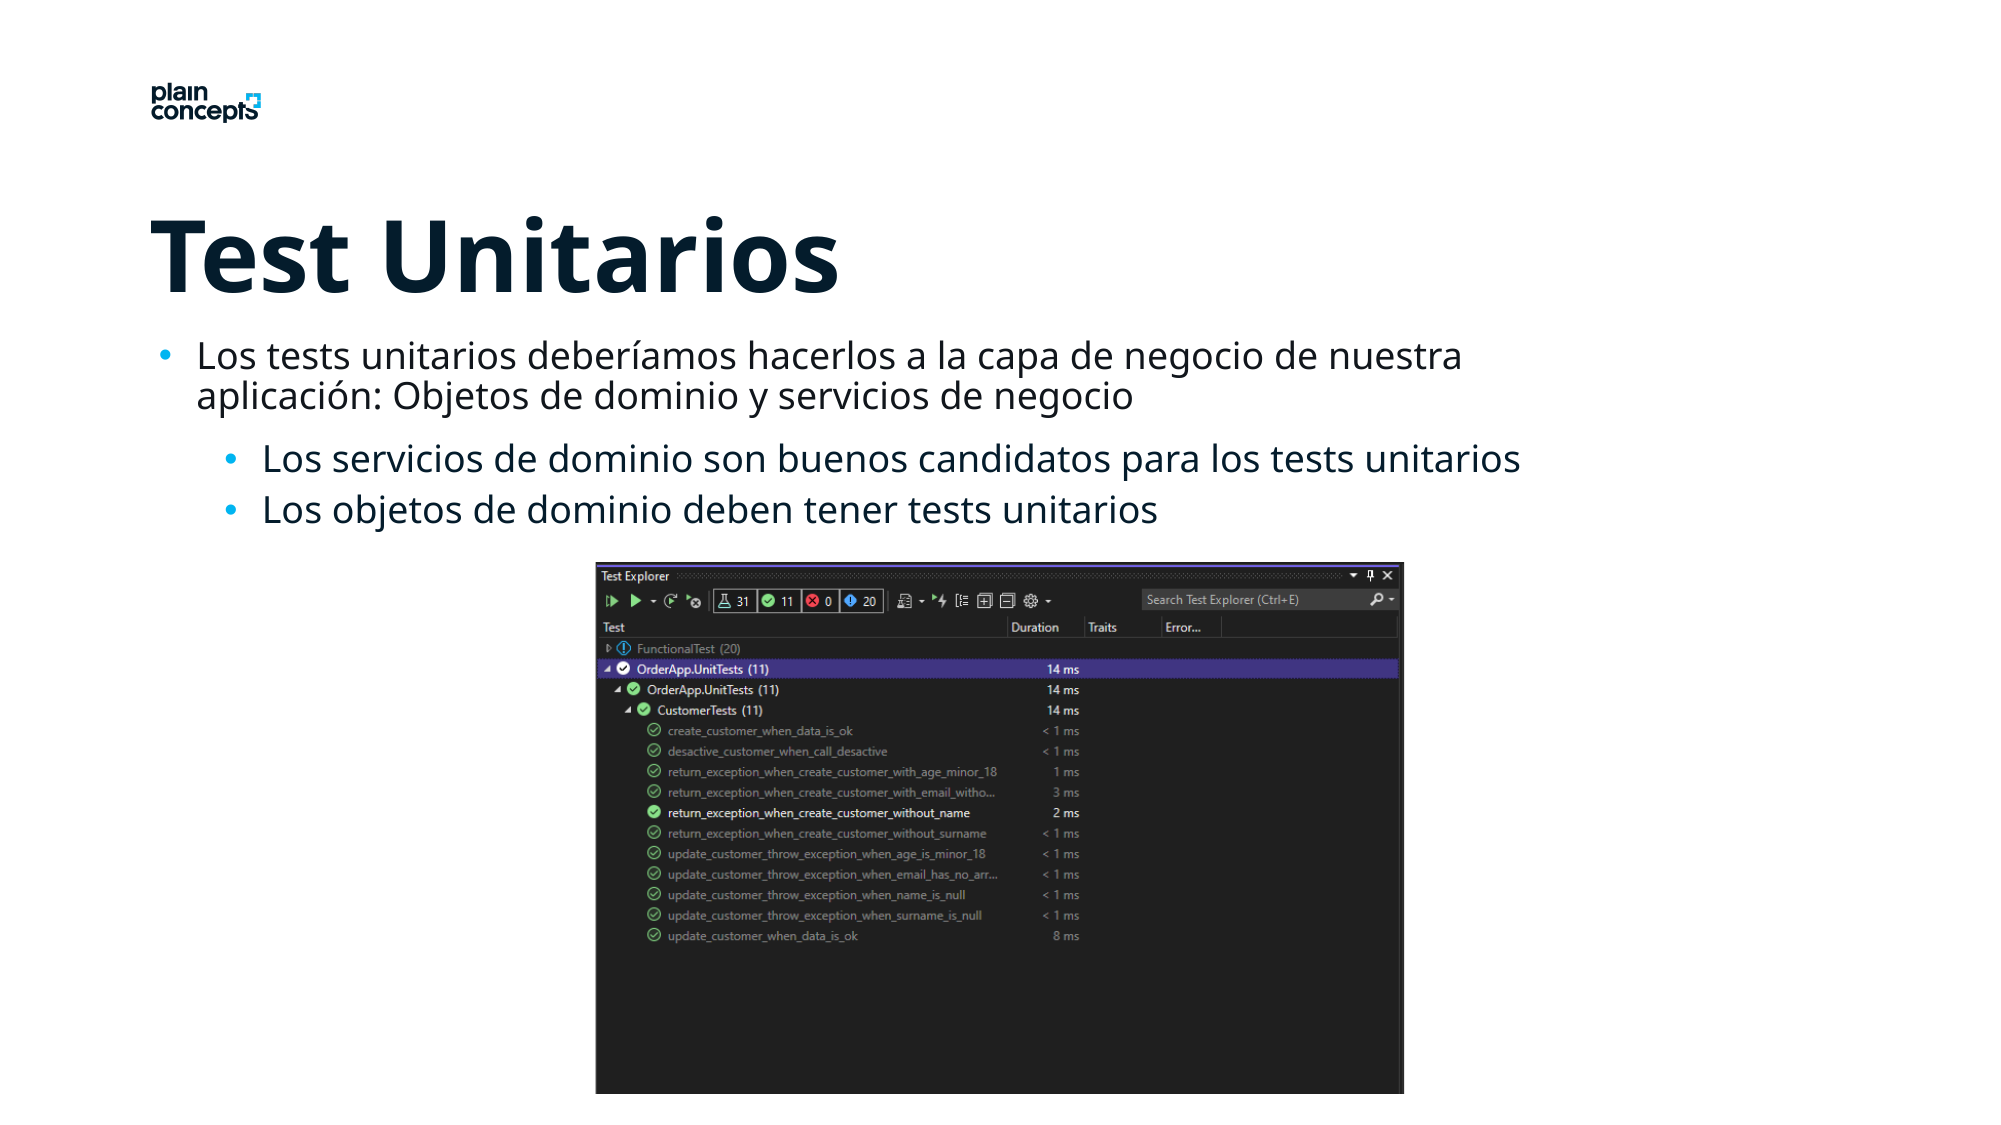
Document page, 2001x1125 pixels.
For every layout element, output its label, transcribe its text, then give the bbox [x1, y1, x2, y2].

picture [124, 58, 288, 147]
list Test Unitarios [149, 205, 1426, 313]
list Los tests unitarios deberíamos hacerlos a la capa de negocio de nuestra aplicación: Objetos de dominio y servicios de negocio Los servicios de dominio son buenos candidatos para los tests unitarios Los objetos de dominio deben tener tests unitarios [149, 336, 1608, 1050]
picture [595, 562, 1405, 1094]
